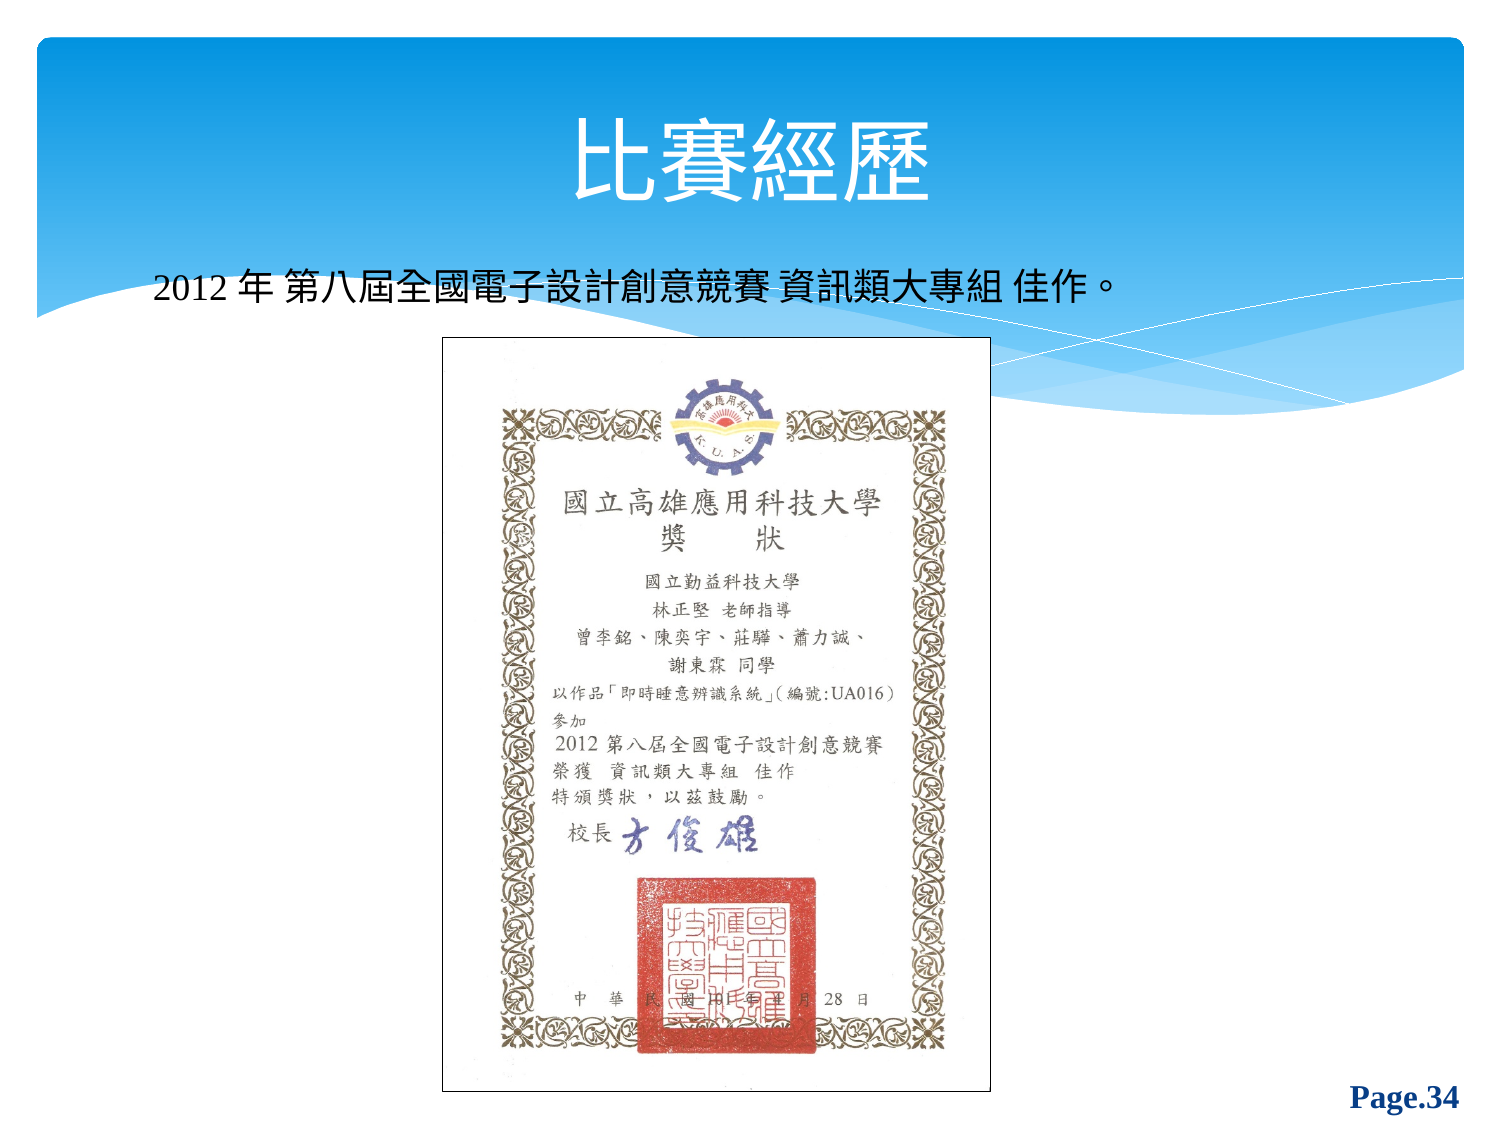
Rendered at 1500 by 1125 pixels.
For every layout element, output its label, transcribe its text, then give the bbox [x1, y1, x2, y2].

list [442, 337, 991, 1092]
slide_number Page.34 [1309, 1065, 1500, 1125]
title 比賽經歷 [75, 55, 1425, 261]
text_box 2012年 第八屆全國電子設計創意競賽 資訊類大專組 佳作。 [138, 255, 1379, 315]
